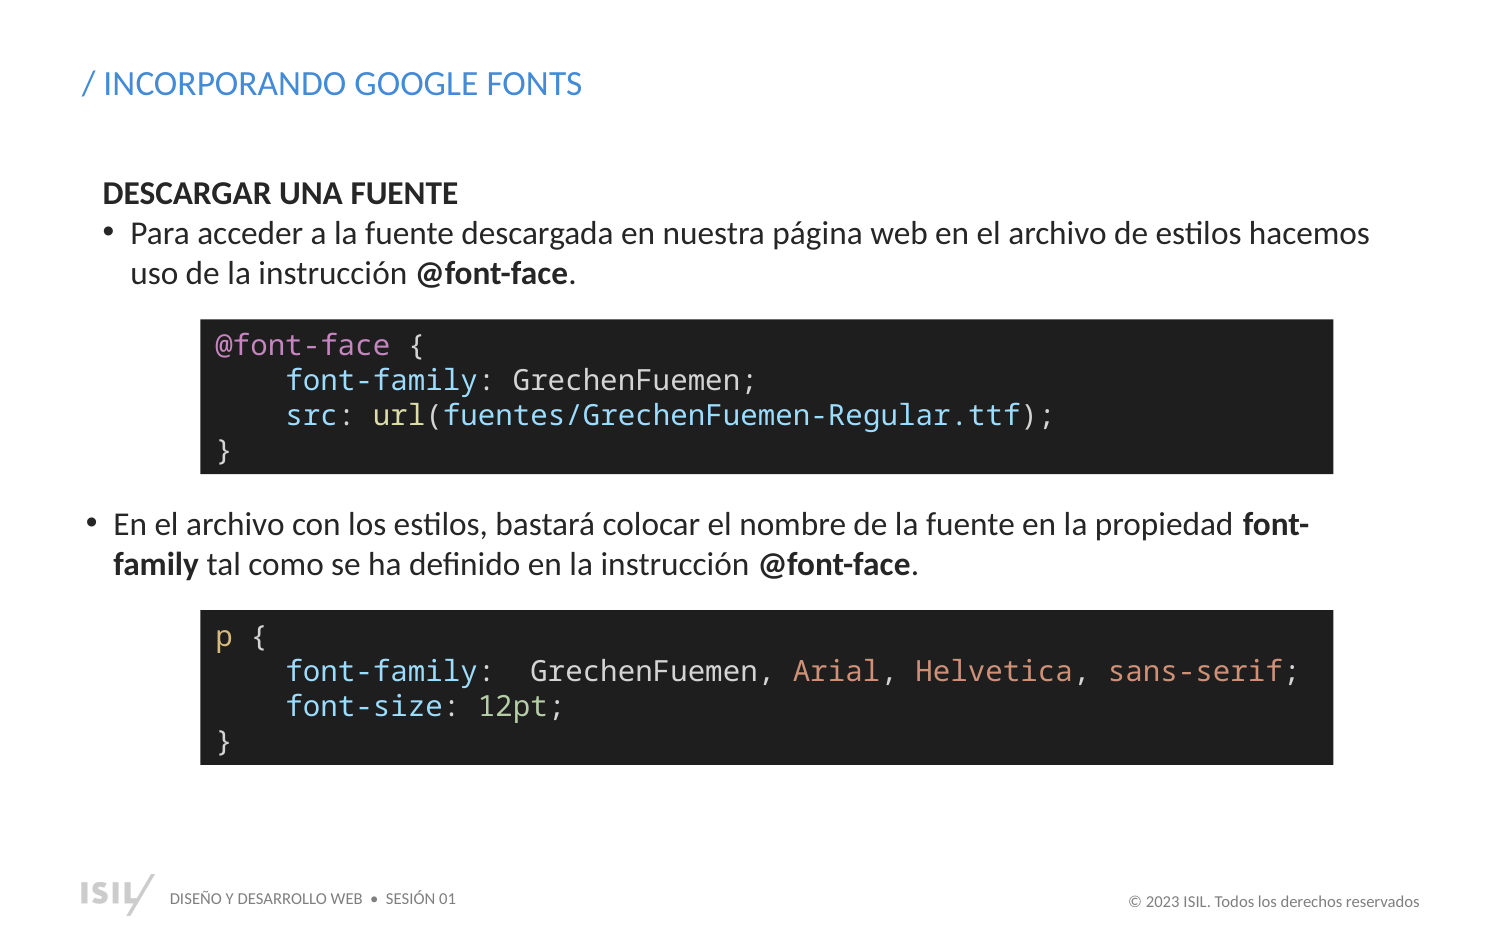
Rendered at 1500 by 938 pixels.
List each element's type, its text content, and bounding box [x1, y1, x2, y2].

text_box DESCARGAR UNA FUENTE Para acceder a la fuente descargada en nuestra página web en el archivo de estilos hacemos uso de la instrucción @font-face. [100, 171, 1388, 292]
text_box @font-face { font-family: GrechenFuemen; src: url(fuentes/GrechenFuemen-Regular.ttf); } [200, 319, 1334, 475]
text_box En el archivo con los estilos, bastará colocar el nombre de la fuente en la propiedad font-family tal como se ha definido en la instrucción @font-face. [83, 502, 1352, 583]
text_box p { font-family: GrechenFuemen, Arial, Helvetica, sans-serif; font-size: 12pt; } [200, 610, 1334, 765]
text_box / INCORPORANDO GOOGLE FONTS [66, 52, 1249, 111]
